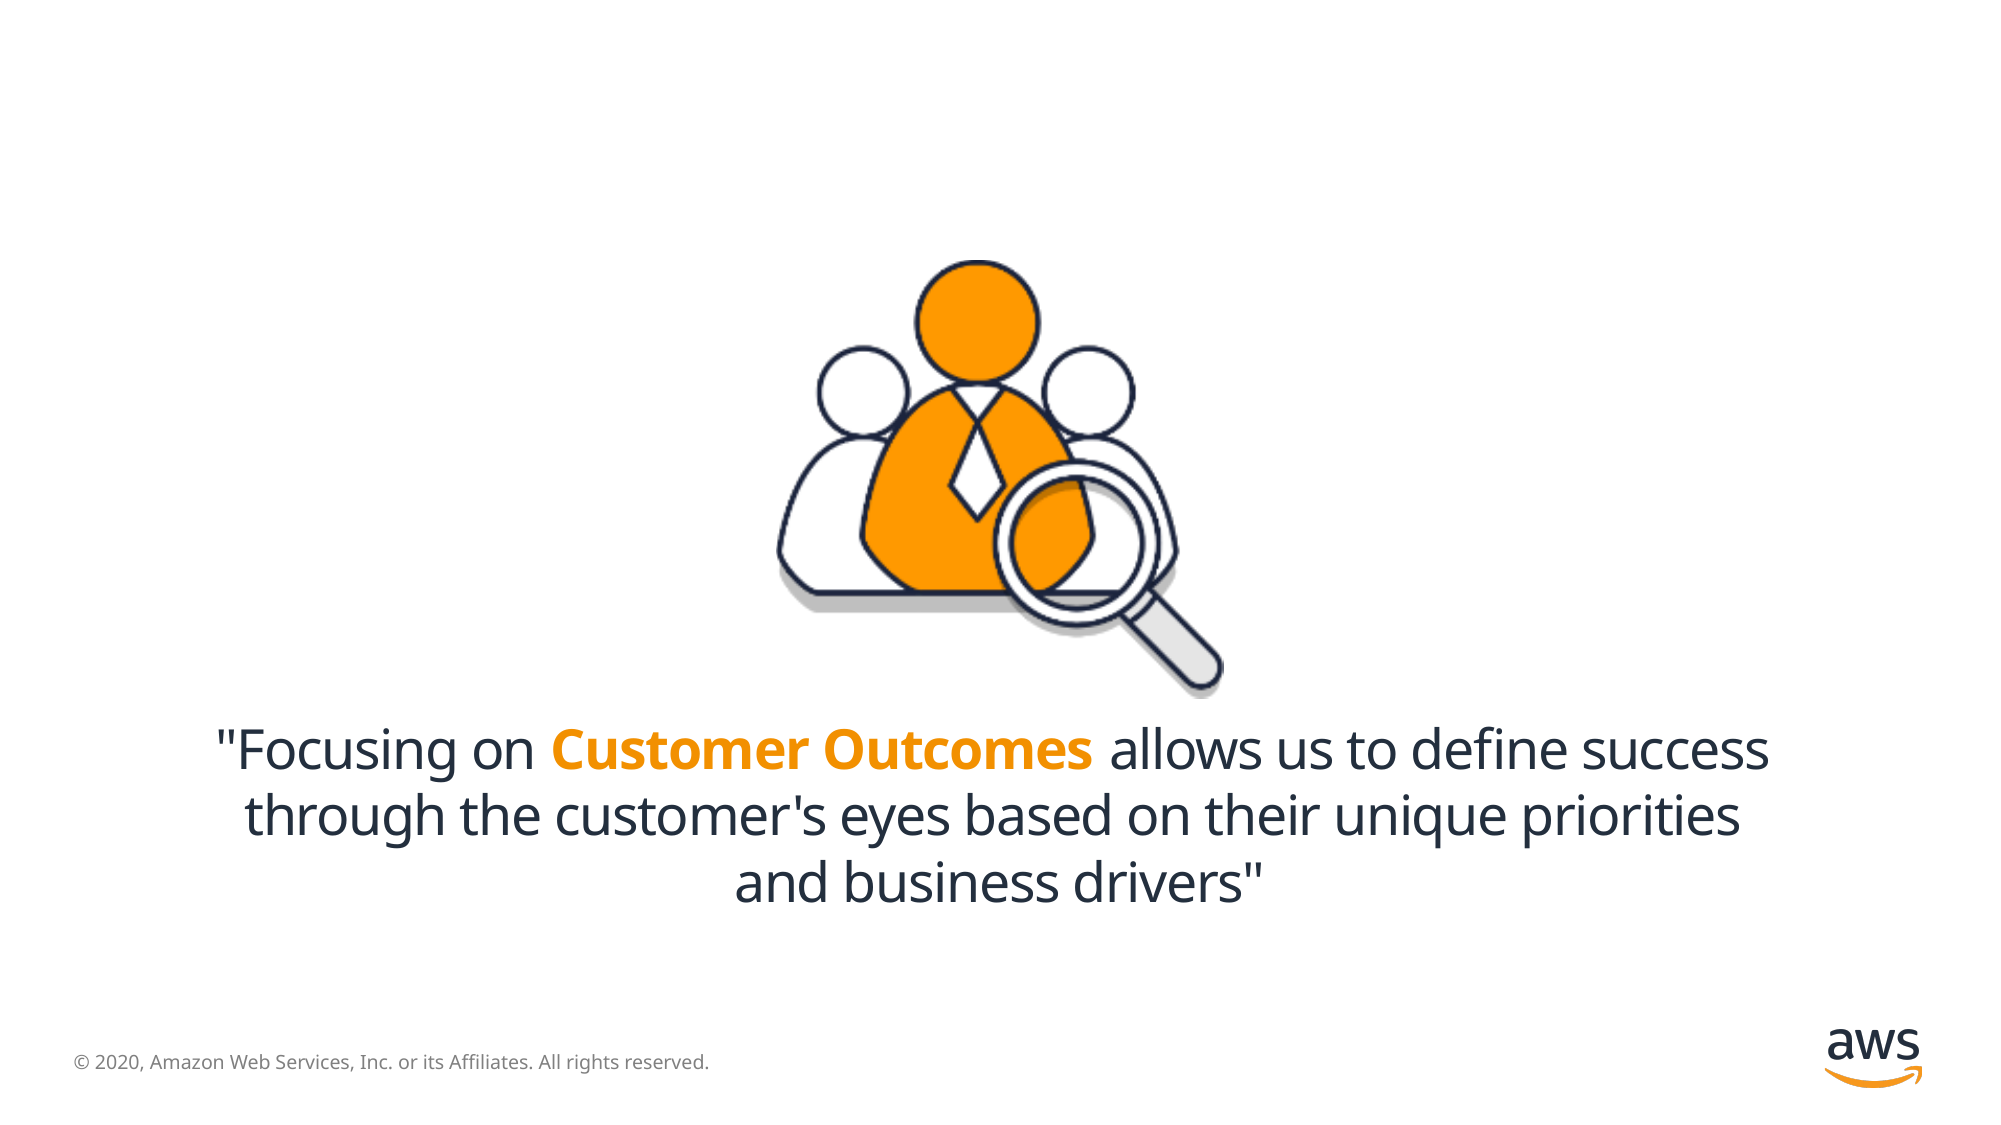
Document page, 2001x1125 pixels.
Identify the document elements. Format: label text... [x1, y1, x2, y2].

picture [775, 260, 1225, 699]
text_box "Focusing on Customer Outcomes allows us to define success through the customer's eyes based on their unique priorities and business drivers" [0, 713, 2000, 914]
